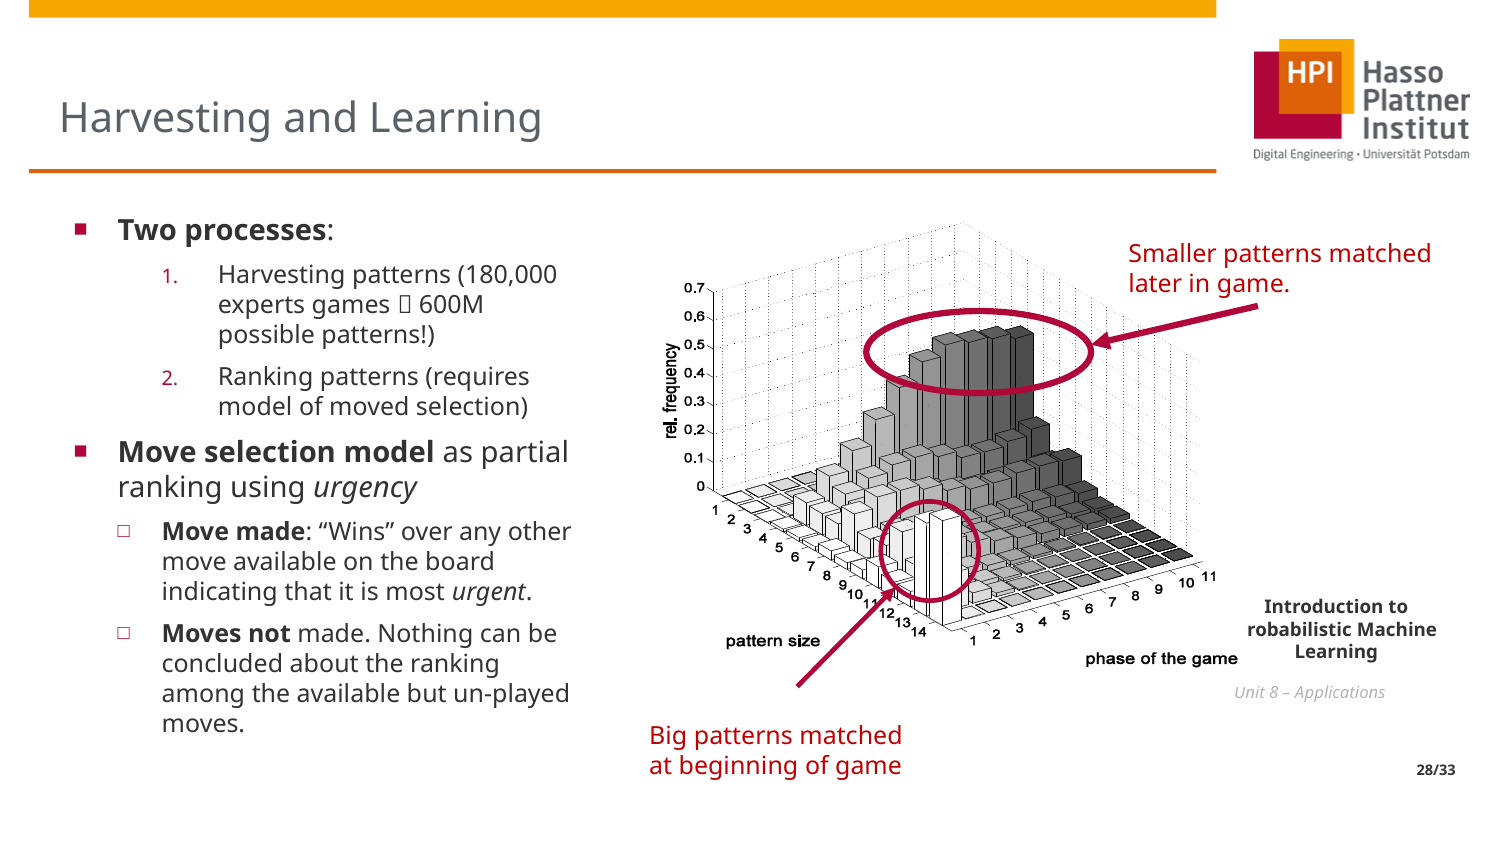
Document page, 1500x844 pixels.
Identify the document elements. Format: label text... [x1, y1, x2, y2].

title Harvesting and Learning [58, 17, 1187, 170]
text_box Big patterns matched at beginning of game [634, 712, 979, 787]
picture [643, 191, 1247, 687]
text_box Smaller patterns matched later in game. [1251, 230, 1448, 305]
list Two processes: Harvesting patterns (180,000 experts games  600M possible patterns!) Ranking patterns (requires model of moved selection) Move selection model as partial ranking using urgency Move made: “Wins” over any other move available on the board indicating that it is most urgent. Moves not made. Nothing can be concluded about the ranking among the available but un-played moves. [58, 203, 597, 788]
picture [1254, 39, 1470, 161]
